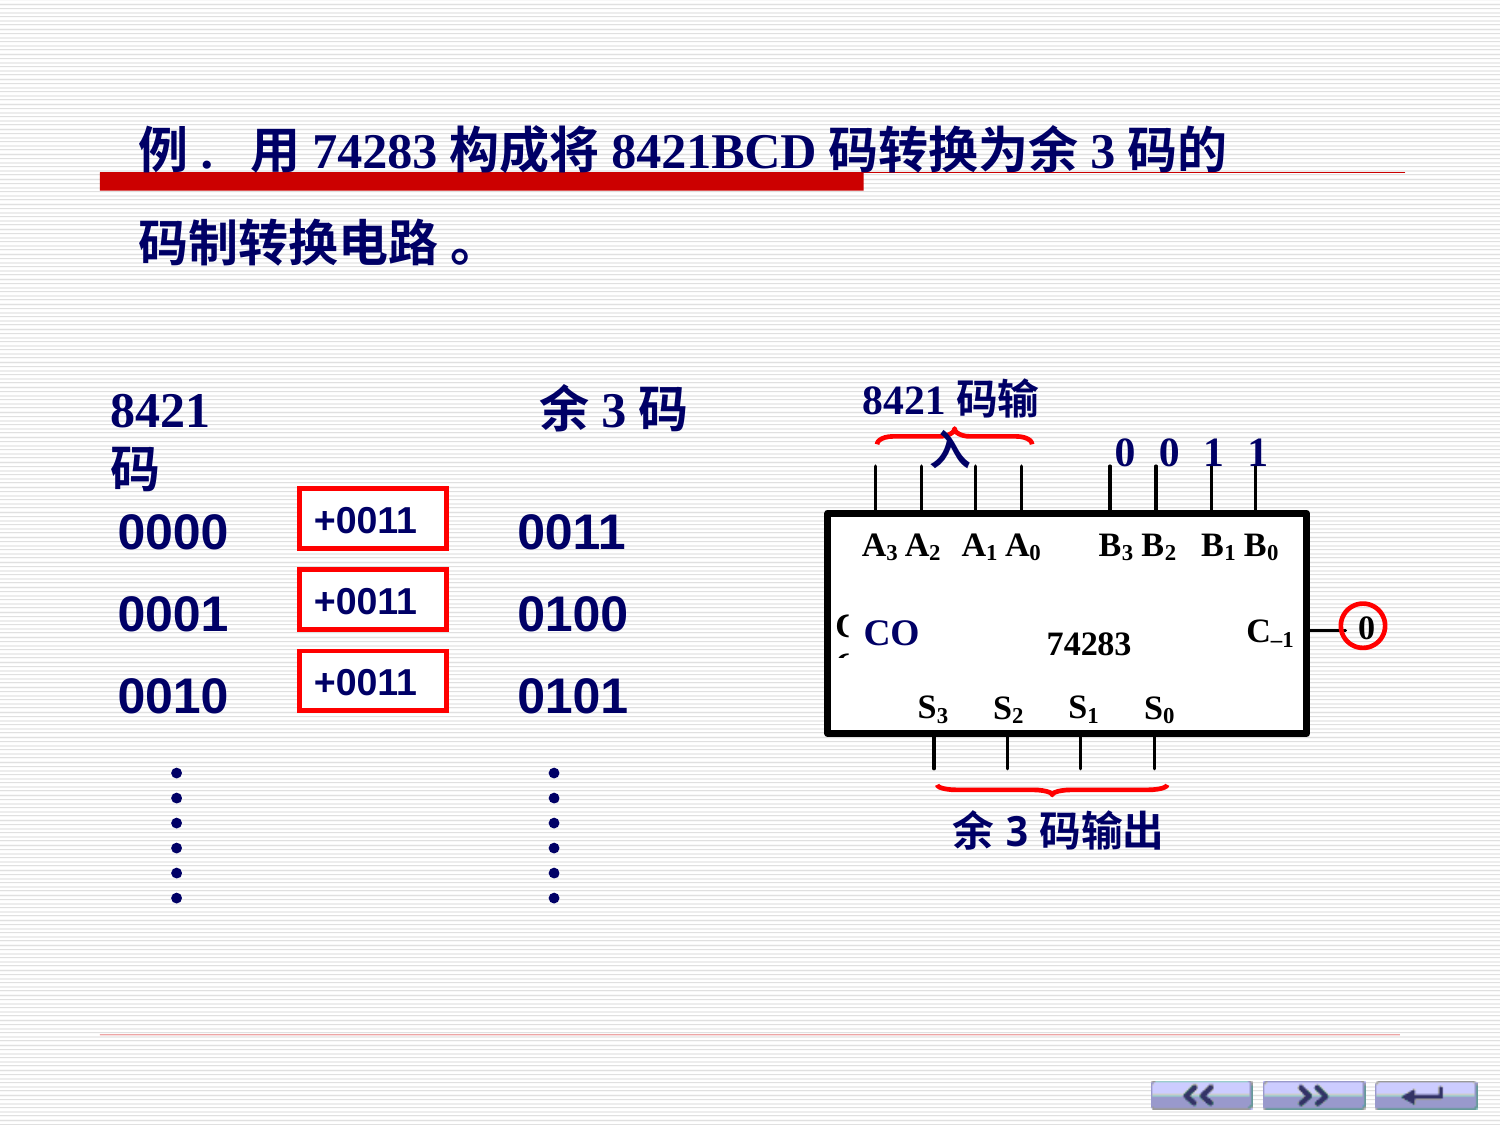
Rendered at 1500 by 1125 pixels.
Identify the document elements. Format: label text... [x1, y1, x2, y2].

picture [0, 0, 1500, 1125]
text_box +0011 [299, 650, 447, 711]
text_box 0001 [102, 573, 272, 649]
text_box 0010 [102, 655, 272, 731]
text_box 0101 [502, 655, 669, 731]
text_box  [502, 754, 623, 982]
text_box 0100 [502, 574, 656, 649]
text_box  [124, 754, 245, 982]
text_box 0000 [102, 492, 285, 568]
text_box 8421码 [95, 370, 281, 506]
text_box 0011 [502, 492, 681, 568]
text_box 例. 用74283构成将8421BCD码转换为余3码的 码制转换电路 。 [123, 78, 1406, 279]
text_box +0011 [299, 488, 447, 549]
text_box +0011 [299, 569, 447, 630]
text_box 余3码 [524, 370, 710, 446]
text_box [844, 373, 1057, 445]
